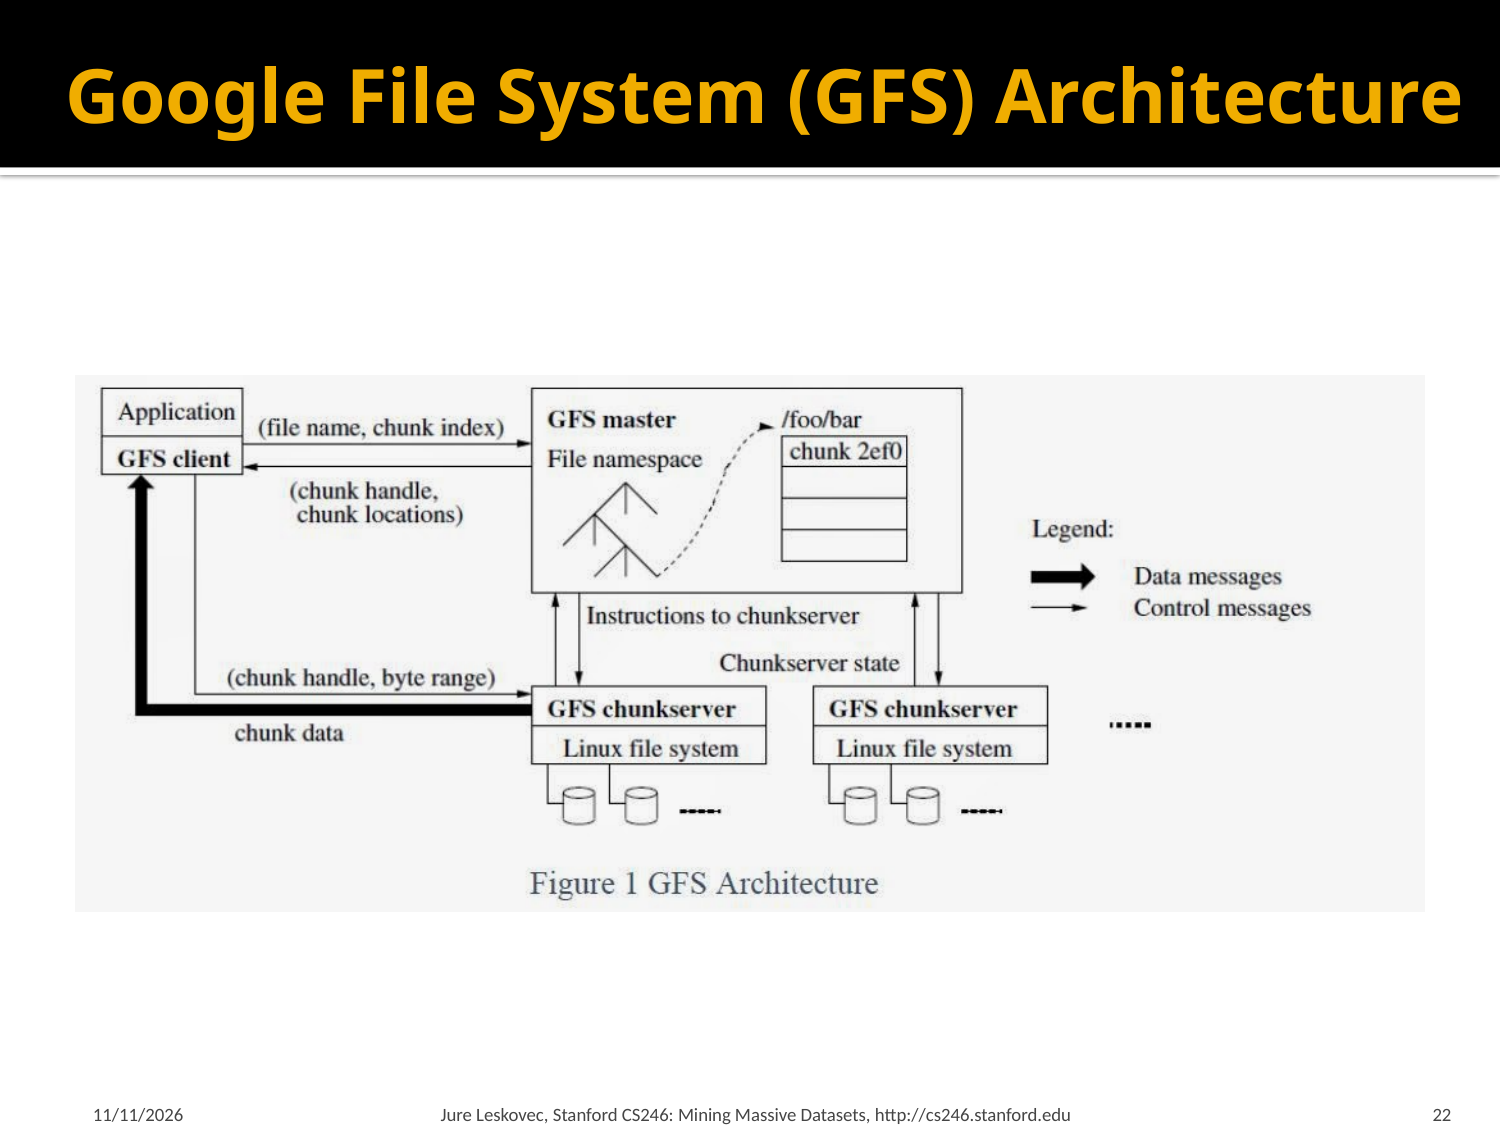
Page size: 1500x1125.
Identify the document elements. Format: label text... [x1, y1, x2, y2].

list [74, 375, 1425, 913]
title Google File System (GFS) Architecture [50, 12, 1488, 175]
footer Jure Leskovec, Stanford CS246: Mining Massive Datasets, http://cs246.stanford.edu [433, 1080, 1337, 1125]
slide_number 22 [1345, 1080, 1467, 1125]
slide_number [75, 1080, 425, 1125]
